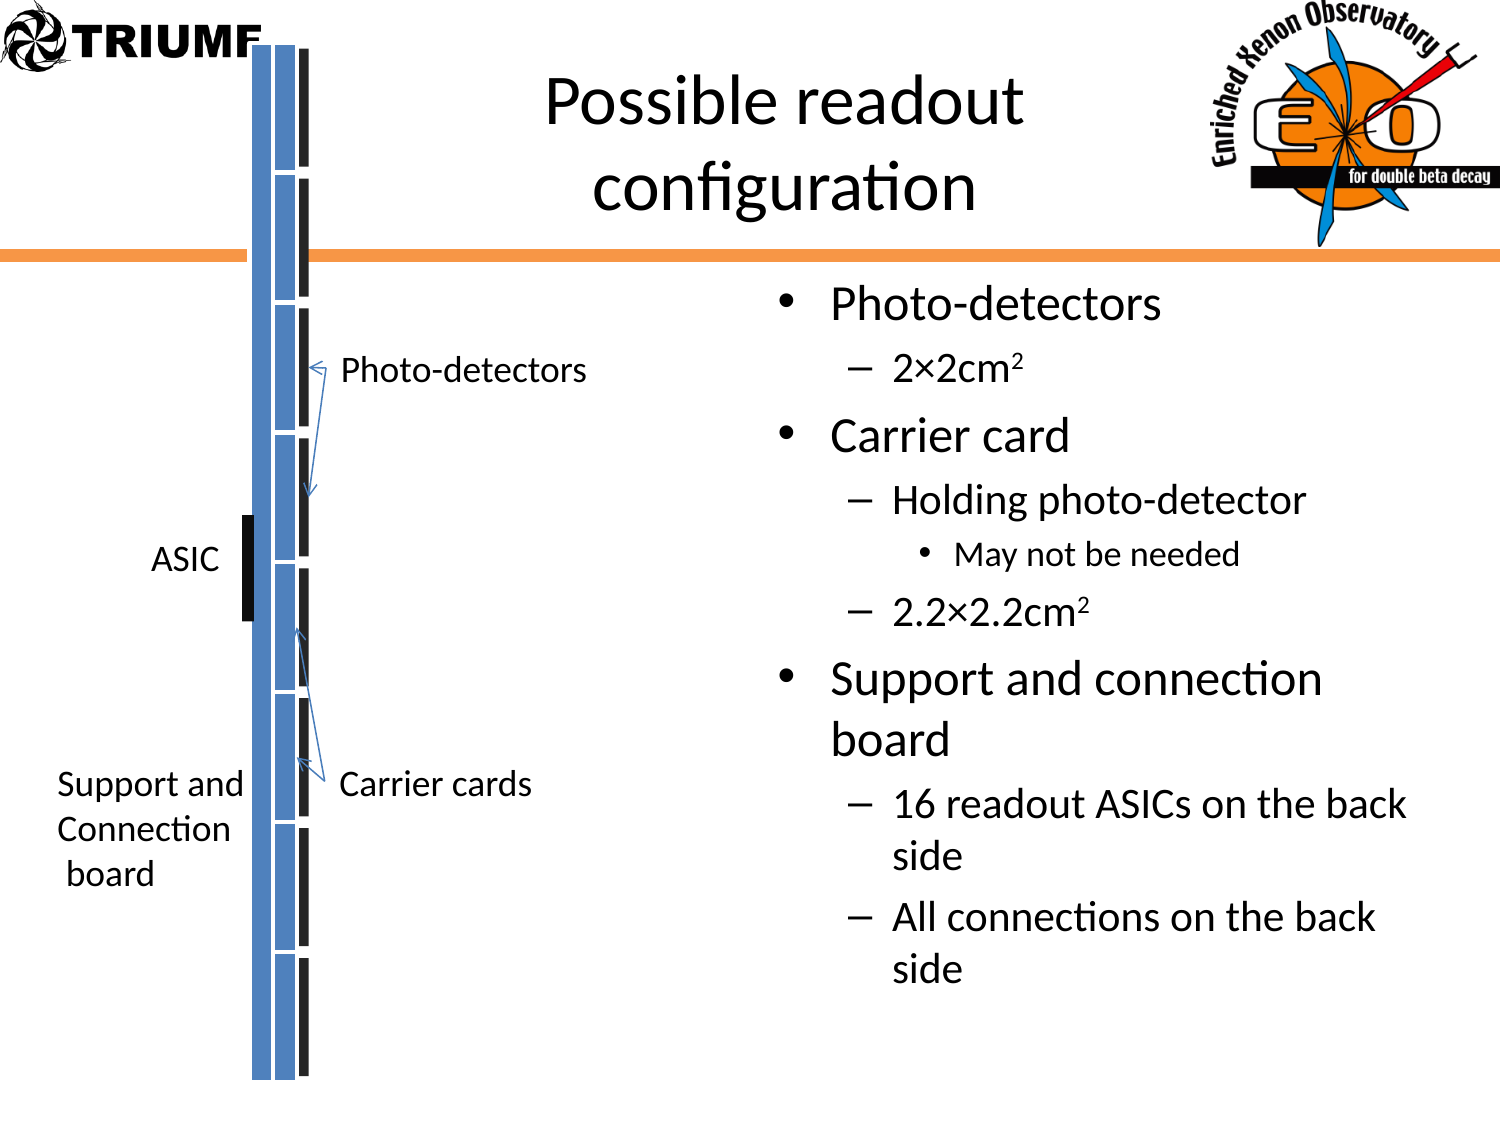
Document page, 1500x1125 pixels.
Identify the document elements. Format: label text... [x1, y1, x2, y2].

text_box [296, 627, 325, 782]
text_box Carrier cards [324, 751, 550, 812]
picture [0, 0, 261, 72]
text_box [0, 528, 796, 596]
title Possible readout configuration [360, 45, 1211, 233]
picture [1210, 0, 1500, 247]
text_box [308, 376, 325, 498]
text_box Photo-detectors [325, 338, 603, 398]
text_box Support and Connection board [42, 751, 261, 902]
list Photo-detectors 2×2cm2 Carrier card Holding photo-detector May not be needed 2.2×2.2cm2 Support and connection board 16 readout ASICs on the back side All connections on the back side [762, 262, 1425, 1005]
